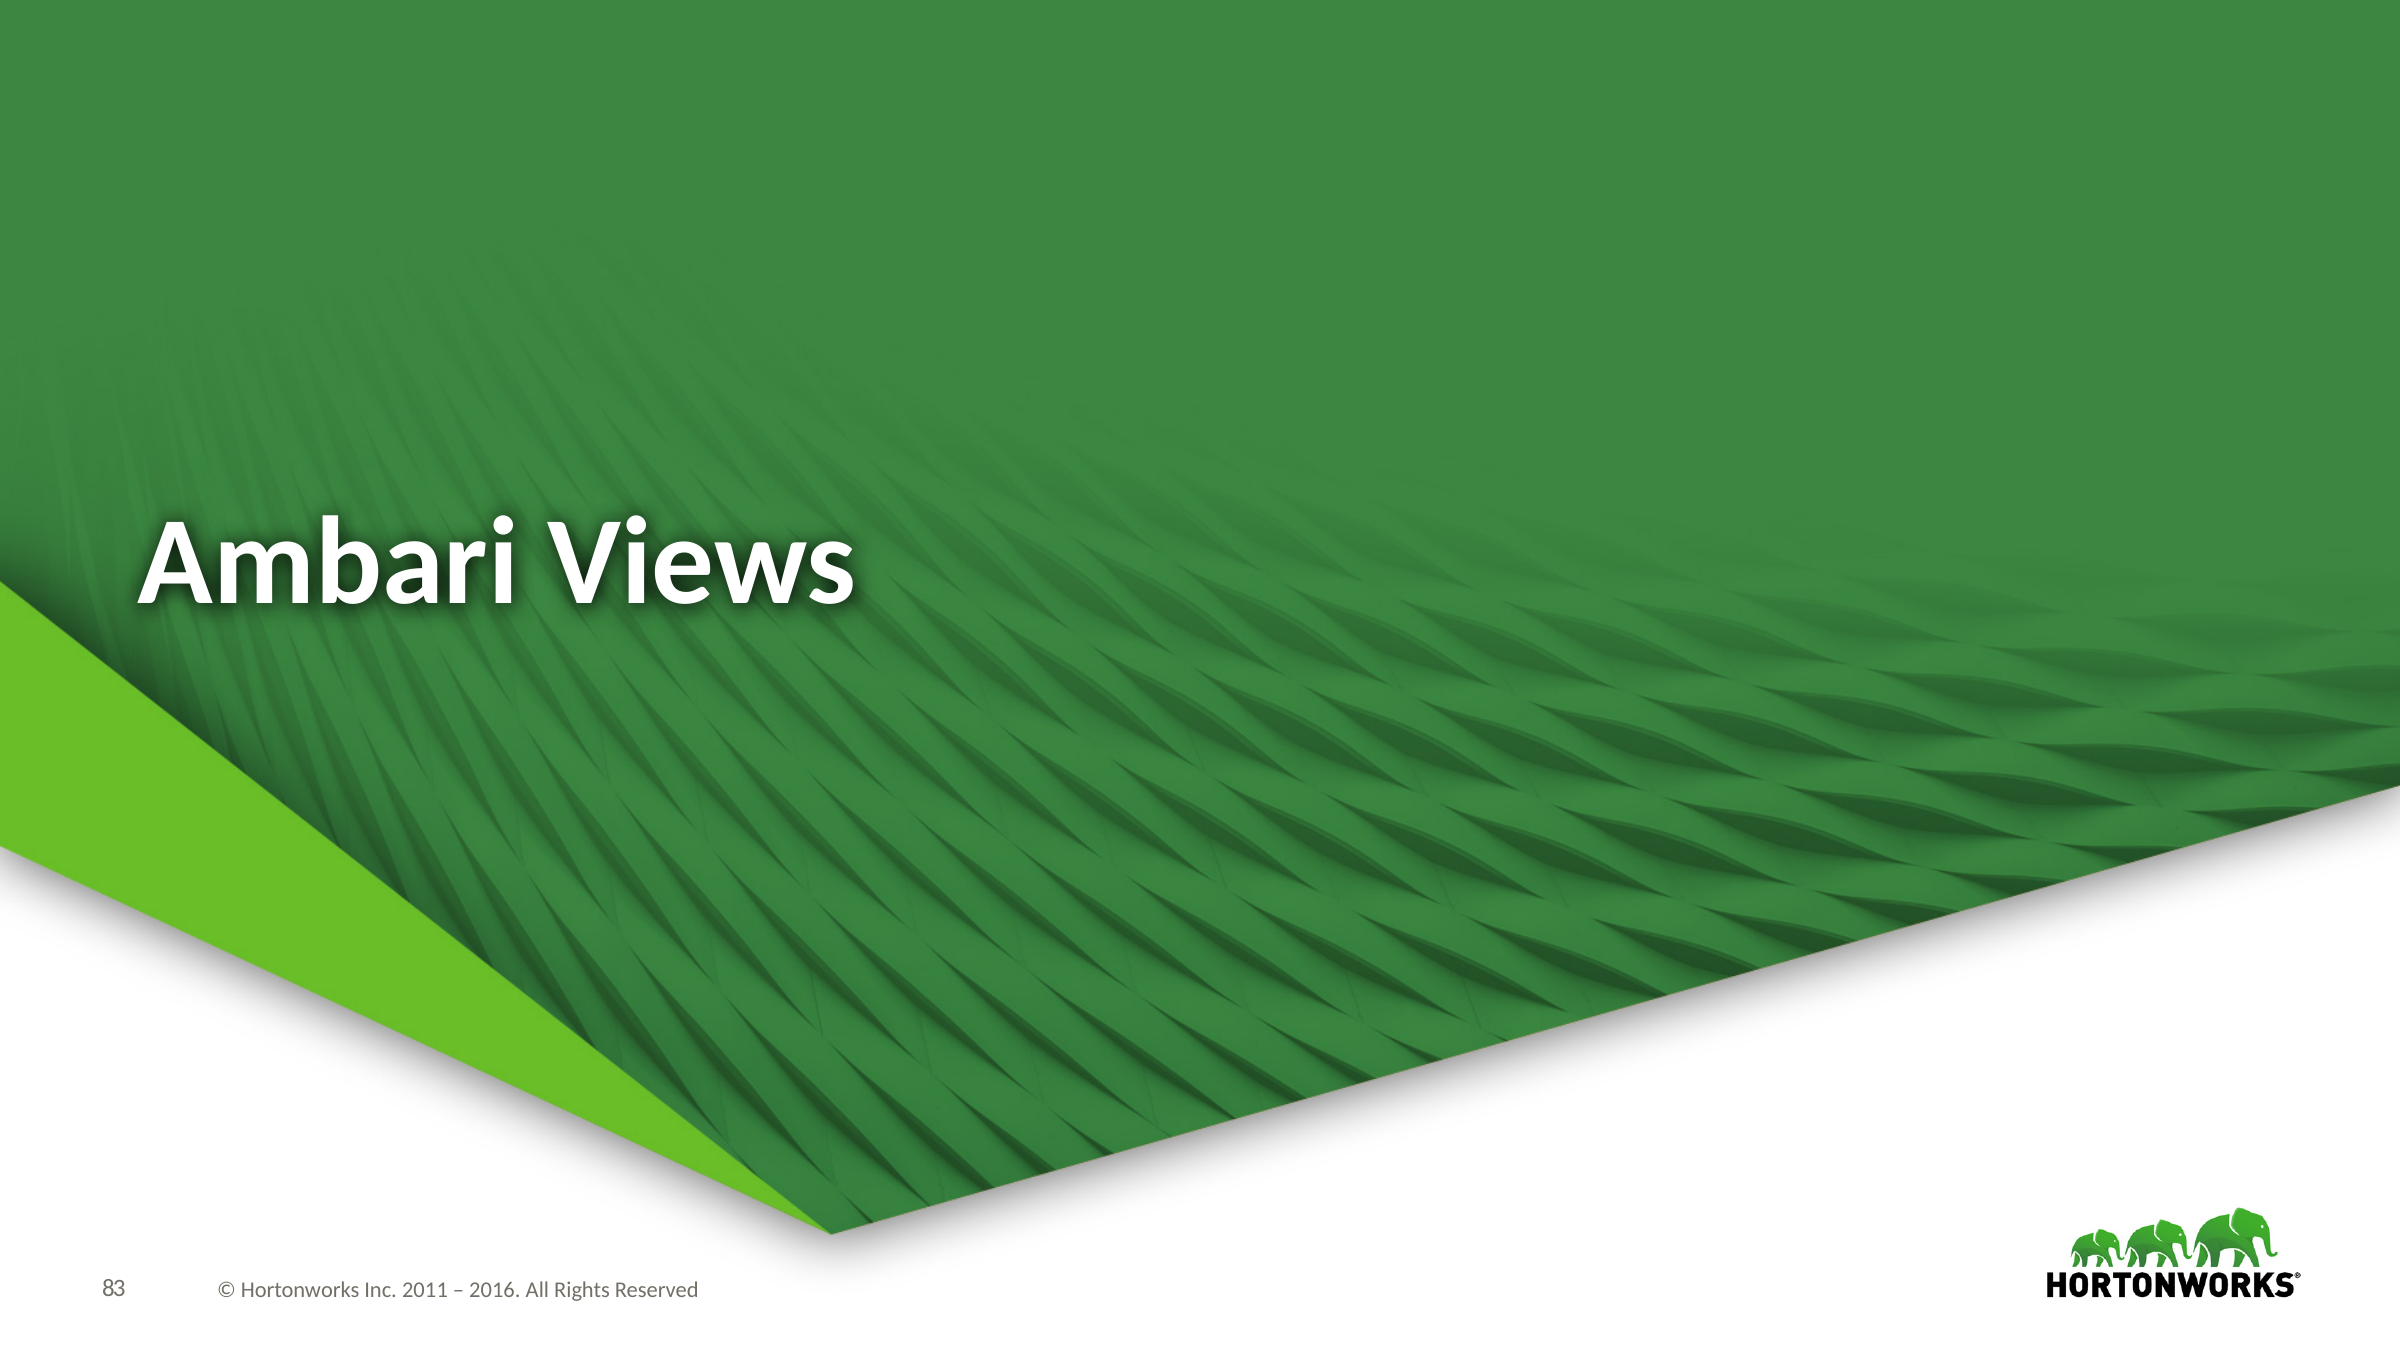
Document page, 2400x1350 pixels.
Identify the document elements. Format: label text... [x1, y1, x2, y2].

title Ambari Views [138, 500, 2303, 629]
picture [0, 0, 2400, 1350]
